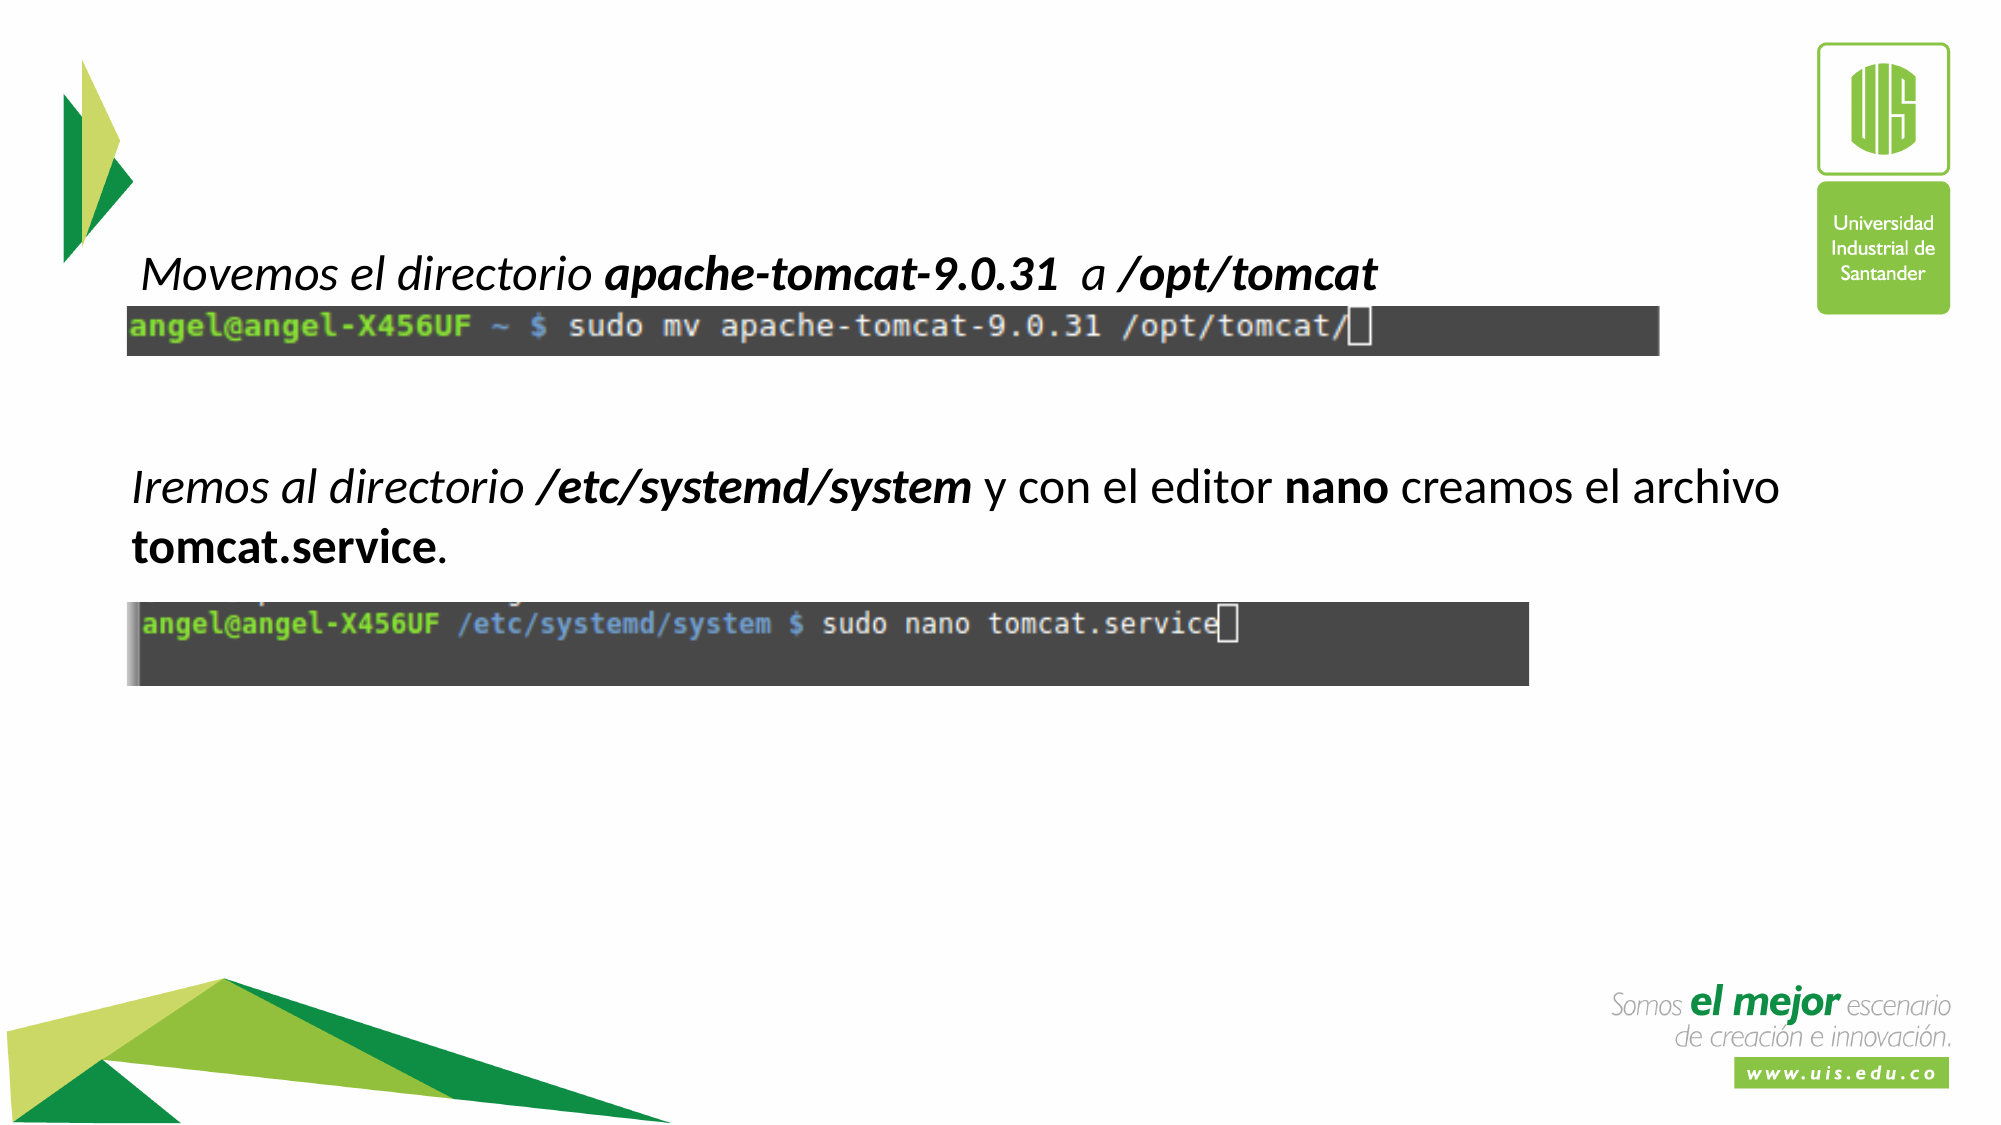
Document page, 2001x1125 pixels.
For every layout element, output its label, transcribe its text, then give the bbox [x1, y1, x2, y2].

text_box Movemos el directorio apache-tomcat-9.0.31 a /opt/tomcat [125, 232, 1666, 312]
text_box Iremos al directorio /etc/systemd/system y con el editor nano creamos el archivo tomcat.service. [116, 445, 1950, 581]
picture [0, 0, 2001, 1125]
